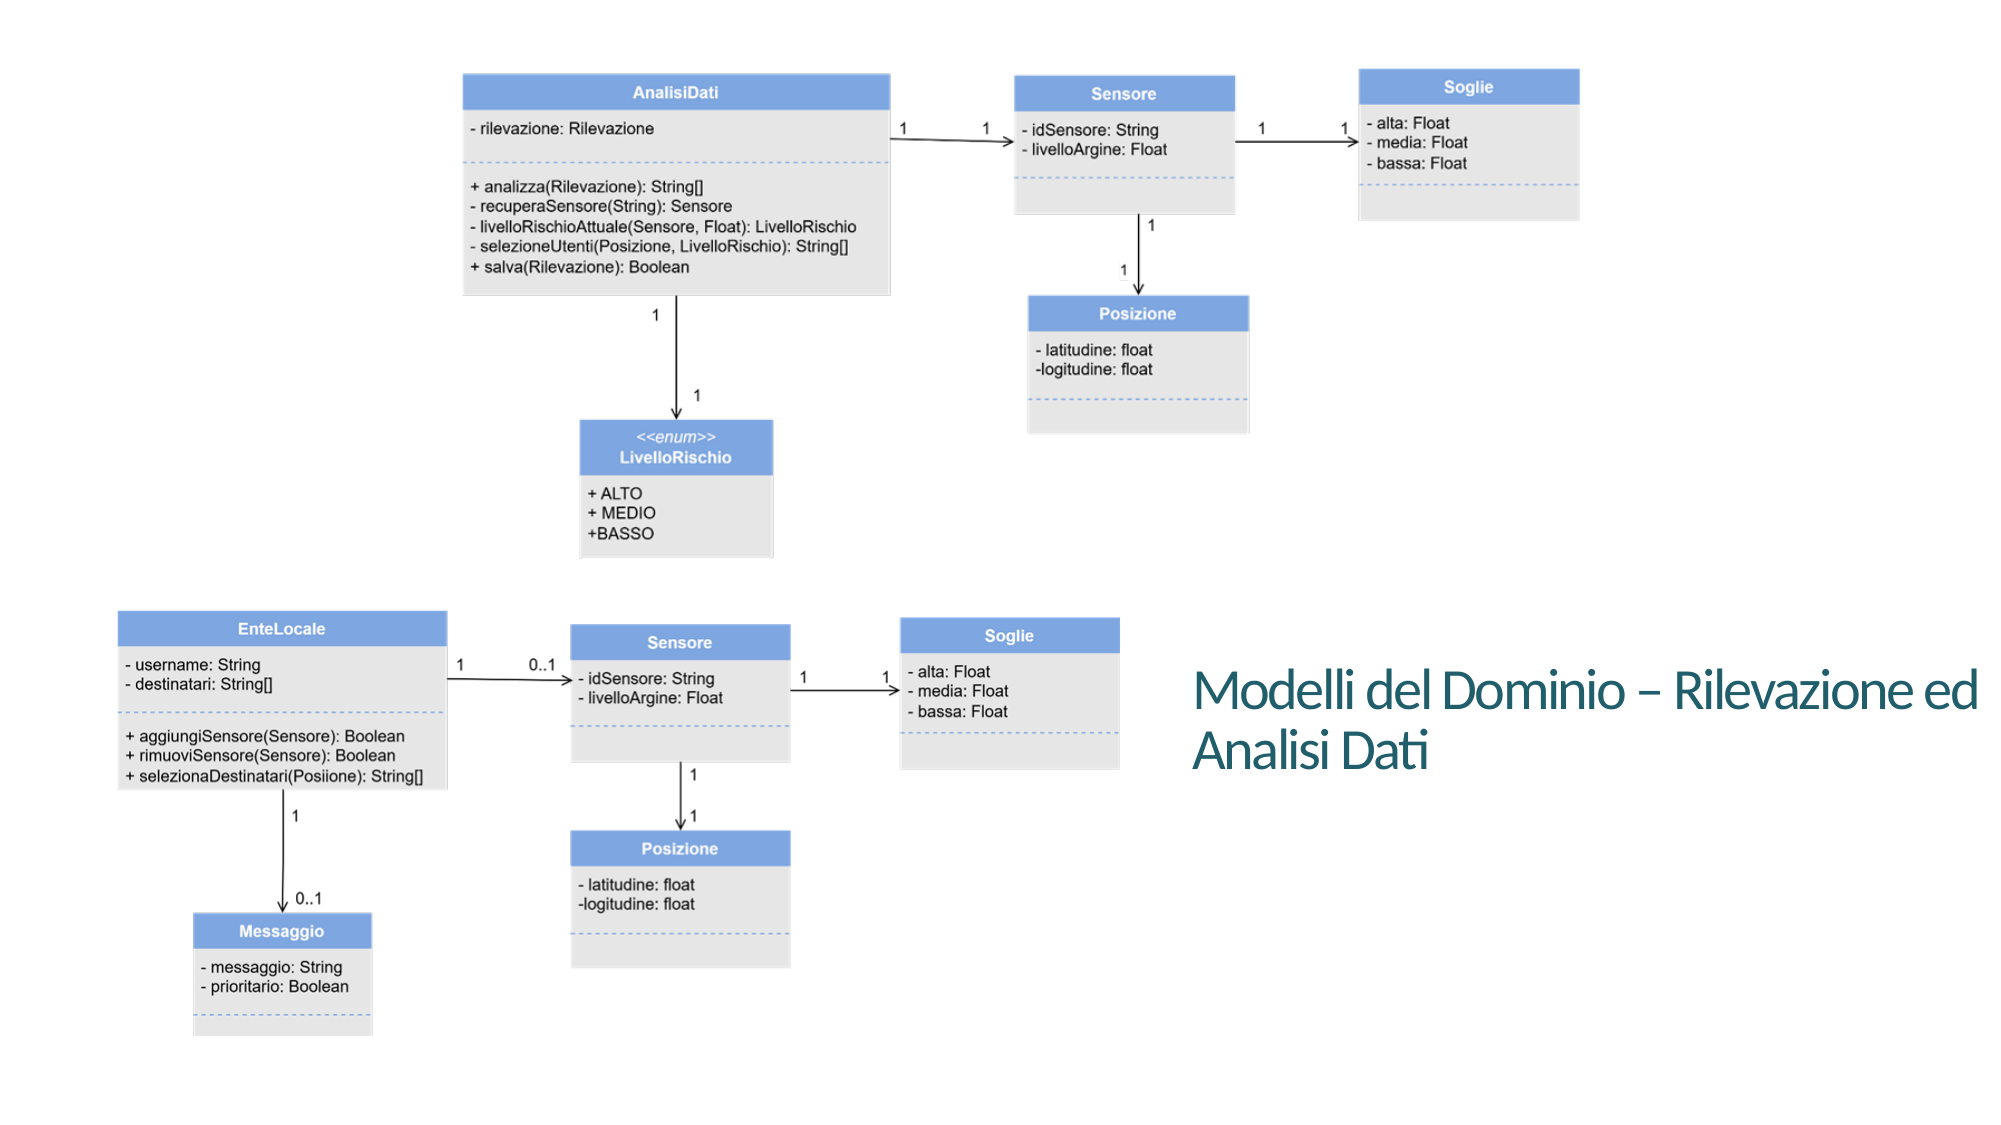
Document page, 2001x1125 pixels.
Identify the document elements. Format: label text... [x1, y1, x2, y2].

picture [461, 68, 1582, 563]
title Modelli del Dominio – Rilevazione ed Analisi Dati [1177, 585, 2000, 858]
picture [117, 610, 1122, 1036]
